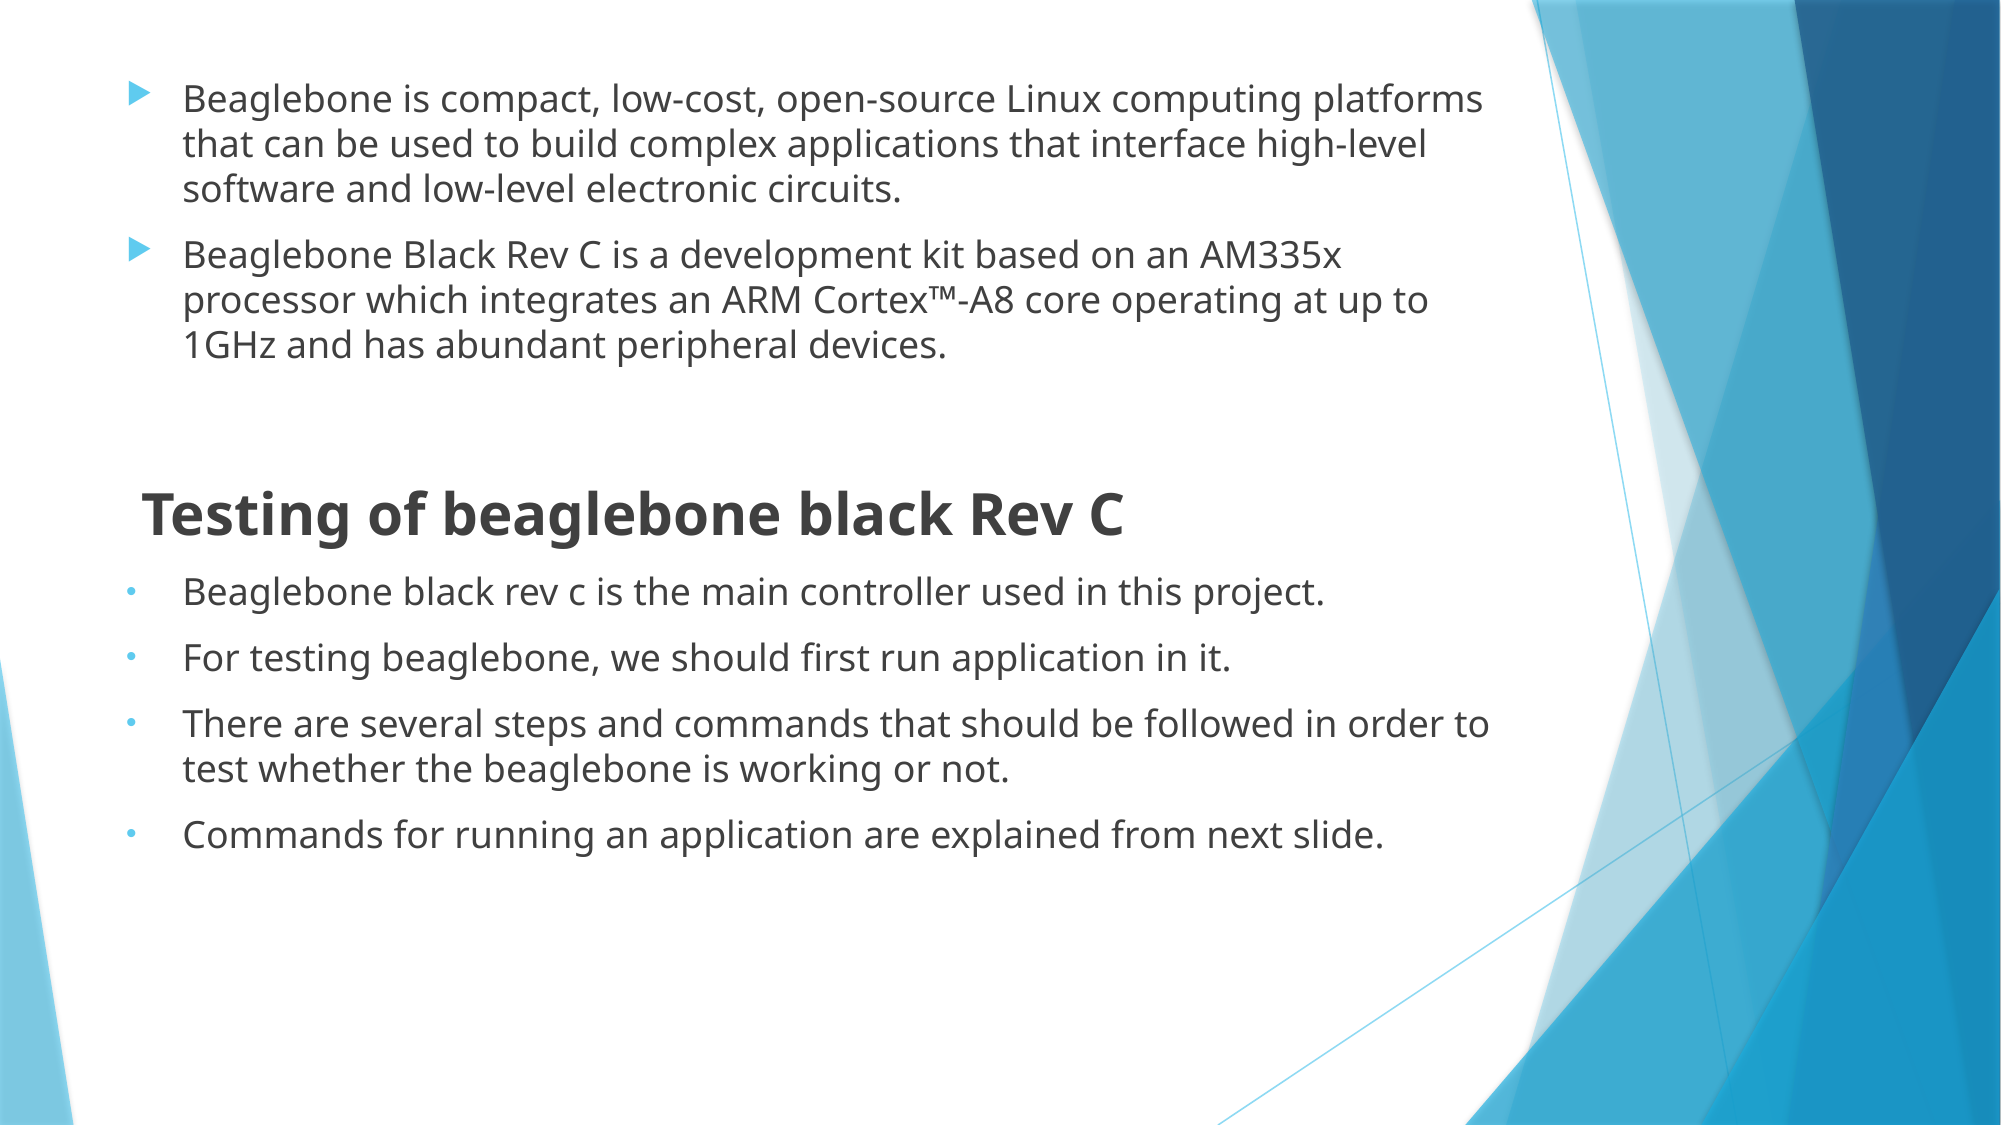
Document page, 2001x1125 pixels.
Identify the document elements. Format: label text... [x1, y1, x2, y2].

list Beaglebone is compact, low-cost, open-source Linux computing platforms that can be used to build complex applications that interface high-level software and low-level electronic circuits. Beaglebone Black Rev C is a development kit based on an AM335x processor which integrates an ARM Cortex™-A8 core operating at up to 1GHz and has abundant peripheral devices. Testing of beaglebone black Rev C Beaglebone black rev c is the main controller used in this project. For testing beaglebone, we should first run application in it. There are several steps and commands that should be followed in order to test whether the beaglebone is working or not. Commands for running an application are explained from next slide. [111, 67, 1522, 991]
